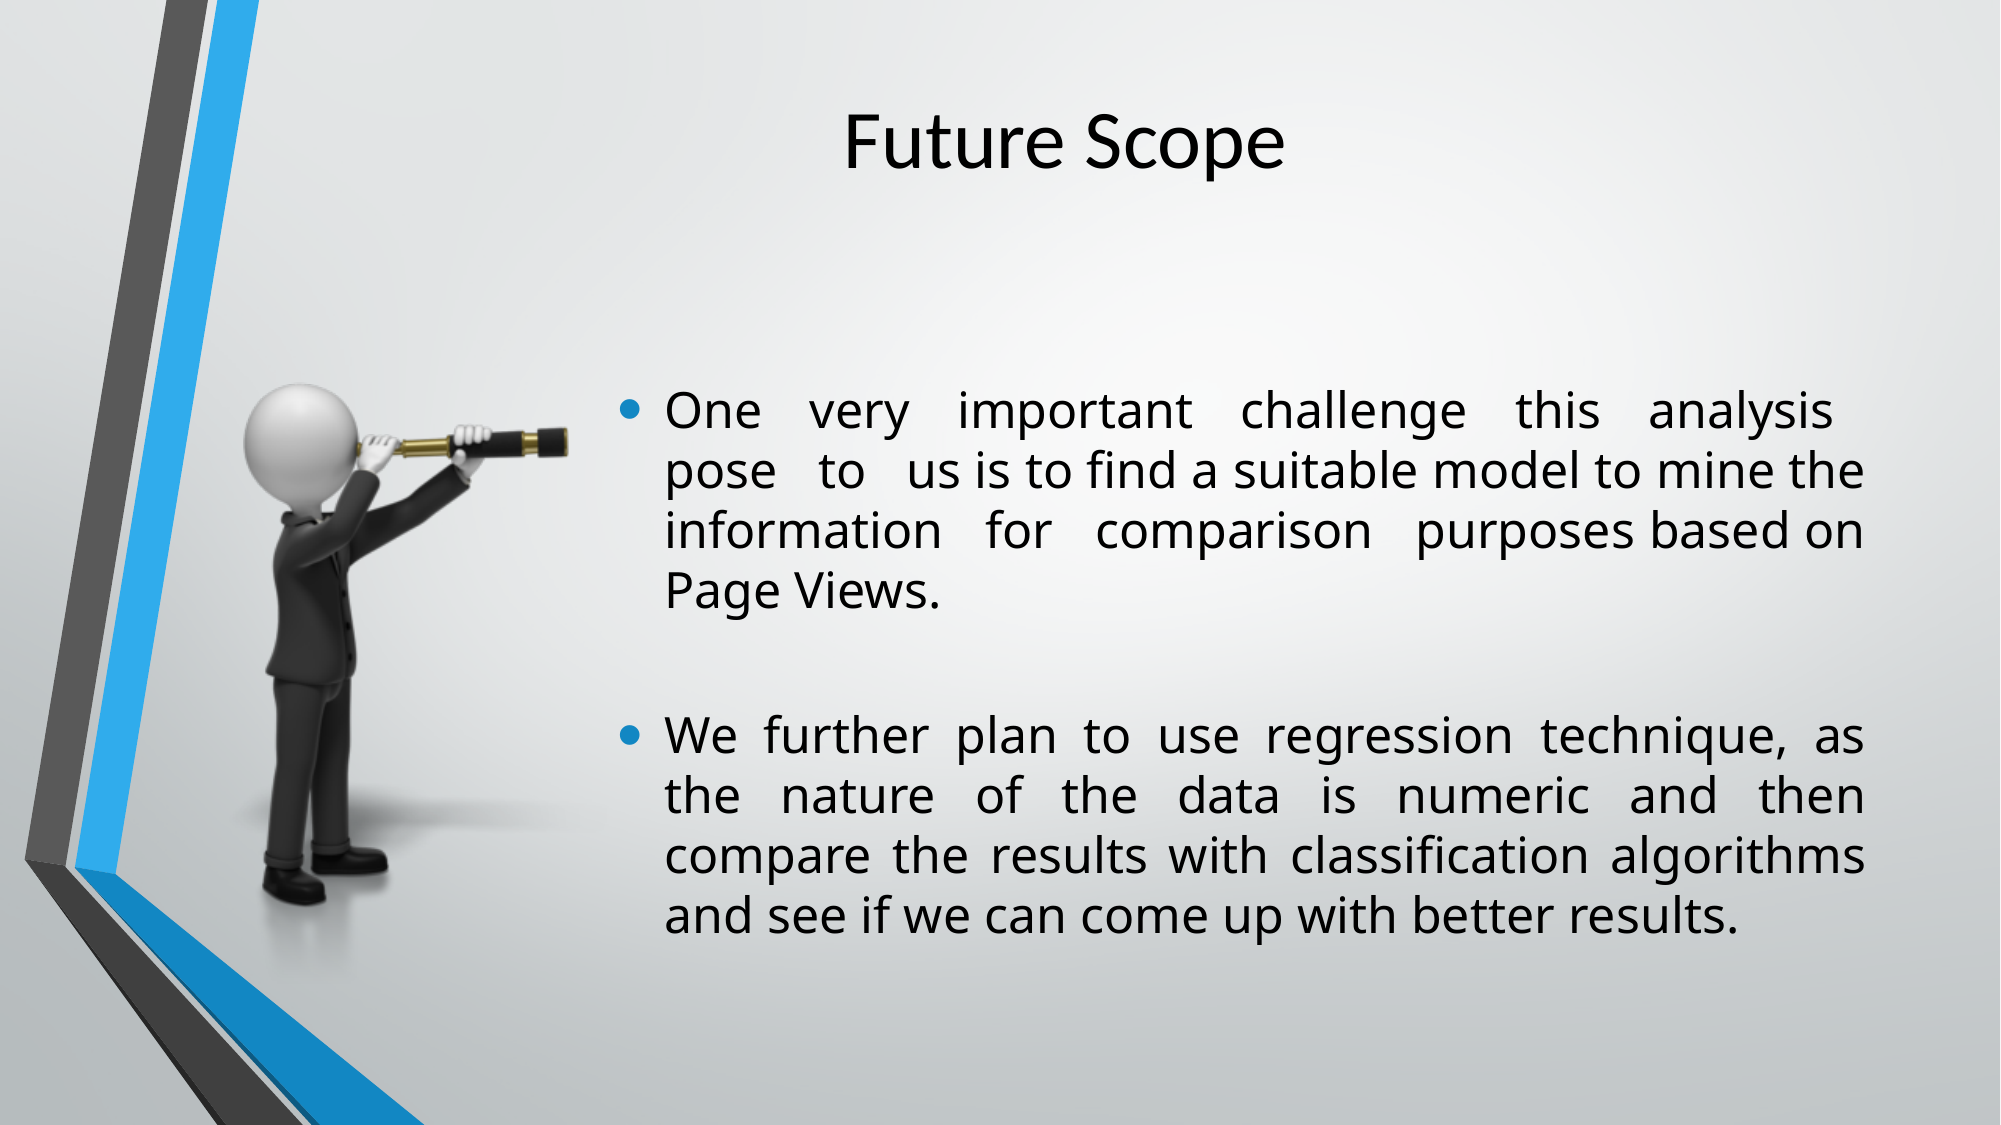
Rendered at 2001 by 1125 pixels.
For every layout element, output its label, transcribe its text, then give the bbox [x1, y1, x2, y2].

picture [174, 358, 645, 985]
list One very important challenge this analysis pose to us is to find a suitable model to mine the information for comparison purposes based on Page Views. We further plan to use regression technique, as the nature of the data is numeric and then compare the results with classification algorithms and see if we can come up with better results. [645, 358, 1887, 872]
title Future Scope [243, 38, 1887, 231]
